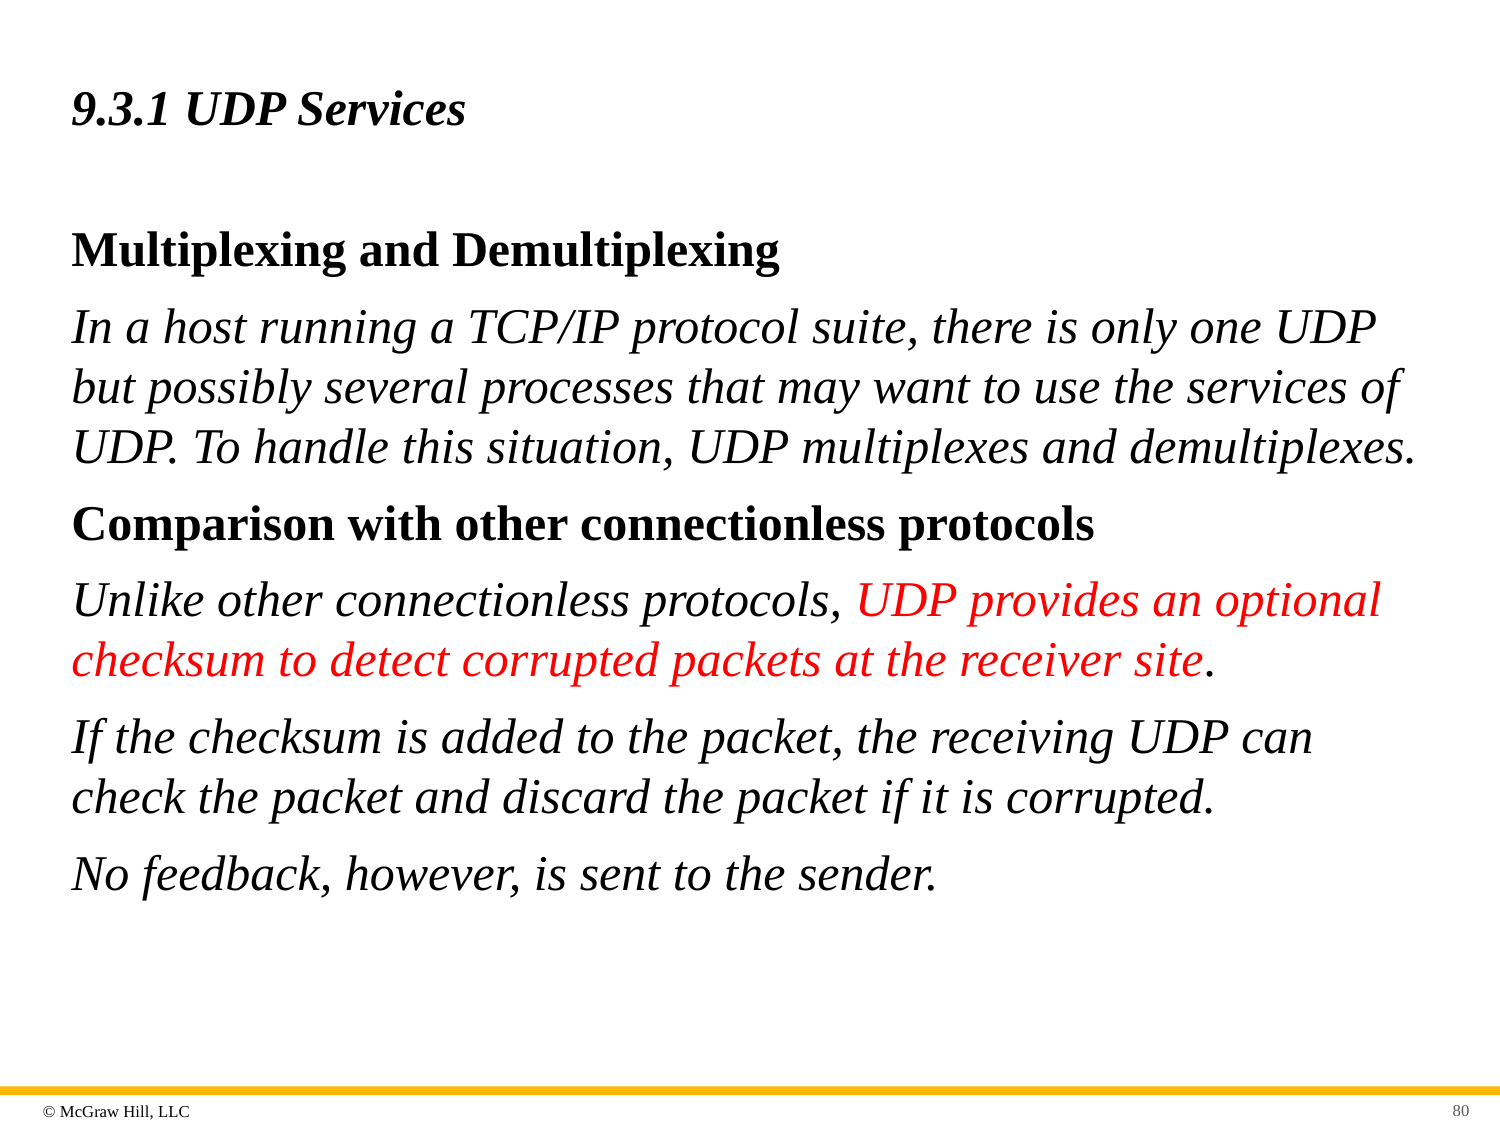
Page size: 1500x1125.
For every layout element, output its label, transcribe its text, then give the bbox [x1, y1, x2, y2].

title 9.3.1 UDP Services [56, 50, 1444, 162]
slide_number 80 [1418, 1096, 1477, 1123]
list Multiplexing and Demultiplexing In a host running a TCP/IP protocol suite, there is only one UDP but possibly several processes that may want to use the services of UDP. To handle this situation, UDP multiplexes and demultiplexes. Comparison with other connectionless protocols Unlike other connectionless protocols, UDP provides an optional checksum to detect corrupted packets at the receiver site. If the checksum is added to the packet, the receiving UDP can check the packet and discard the packet if it is corrupted. No feedback, however, is sent to the sender. [56, 209, 1444, 1026]
